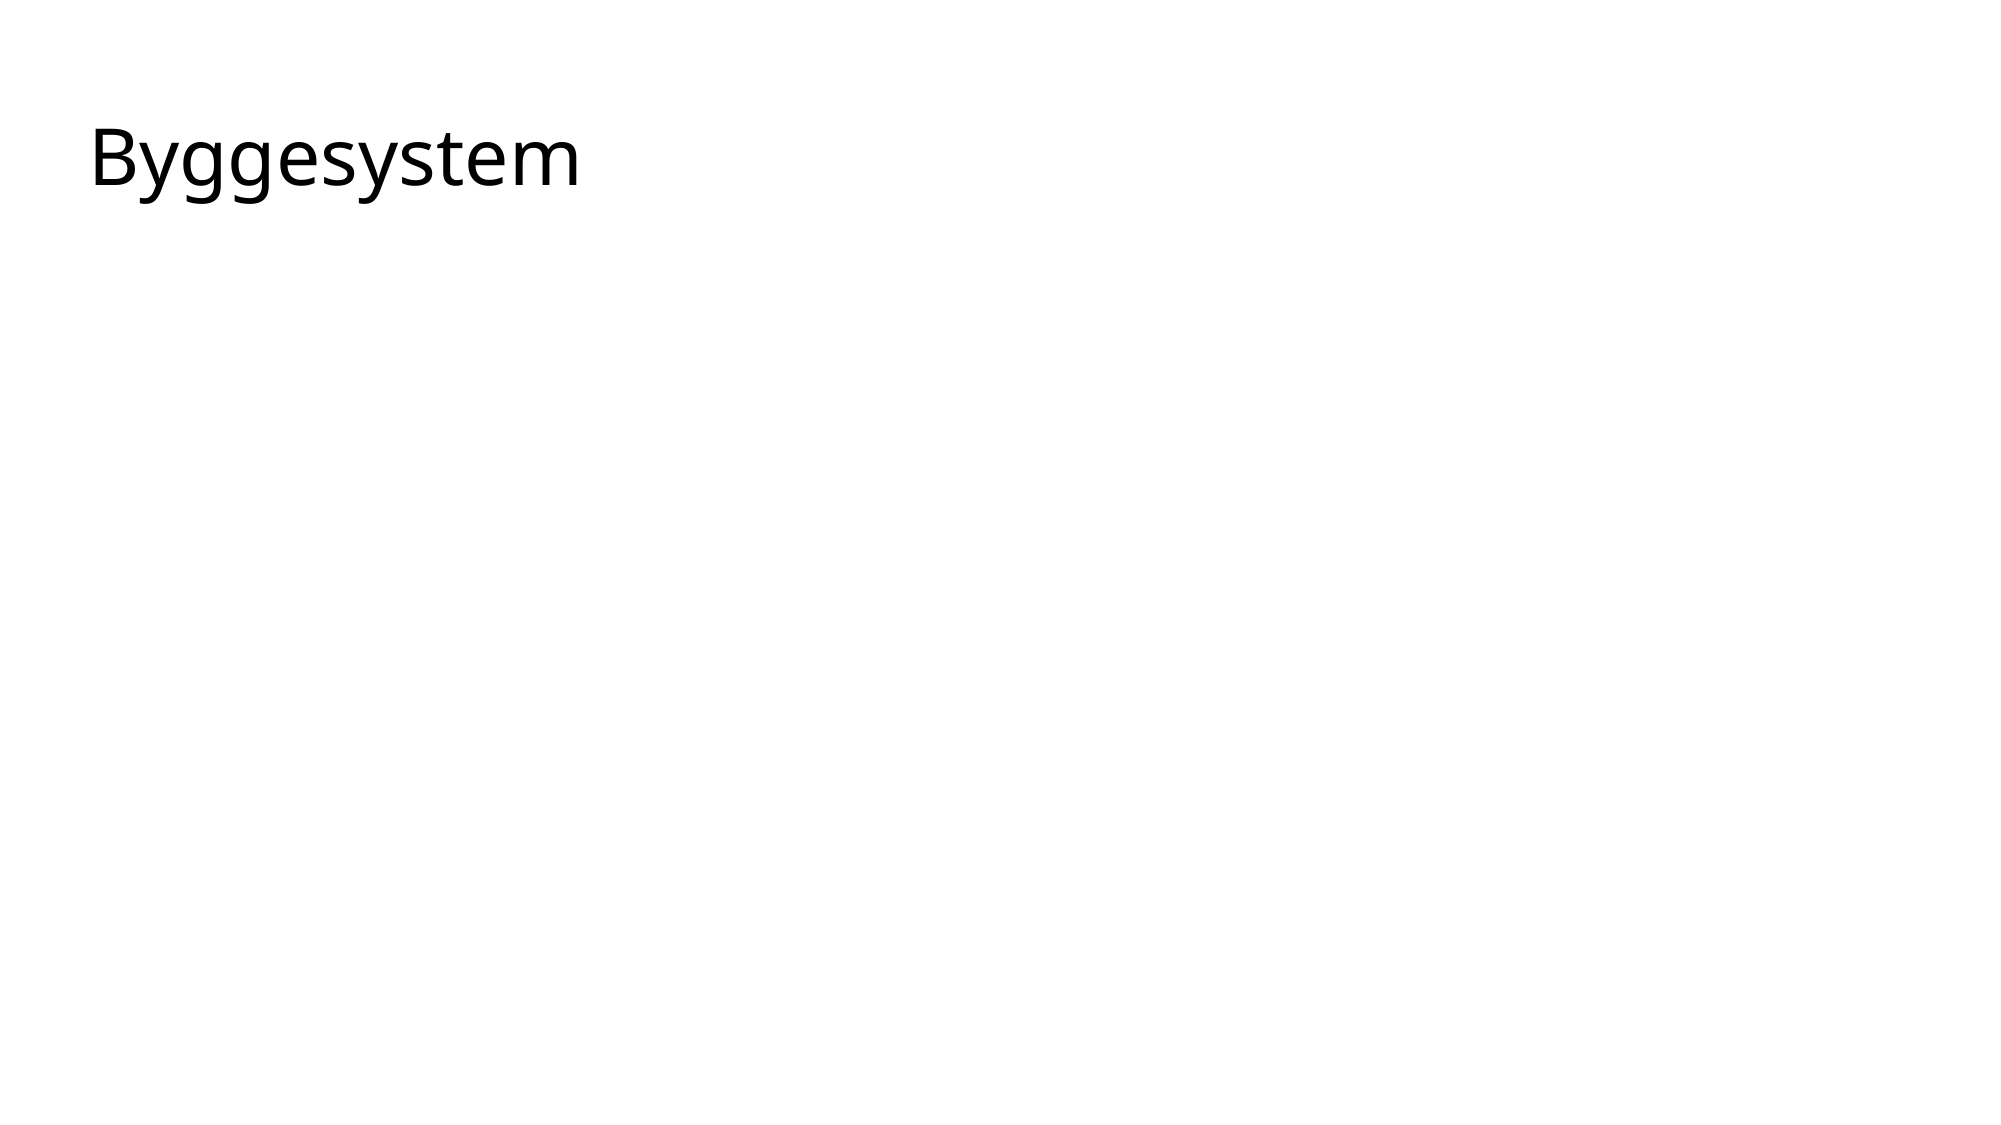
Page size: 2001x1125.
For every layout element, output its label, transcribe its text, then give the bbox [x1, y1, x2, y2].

title Byggesystem [68, 97, 1932, 223]
